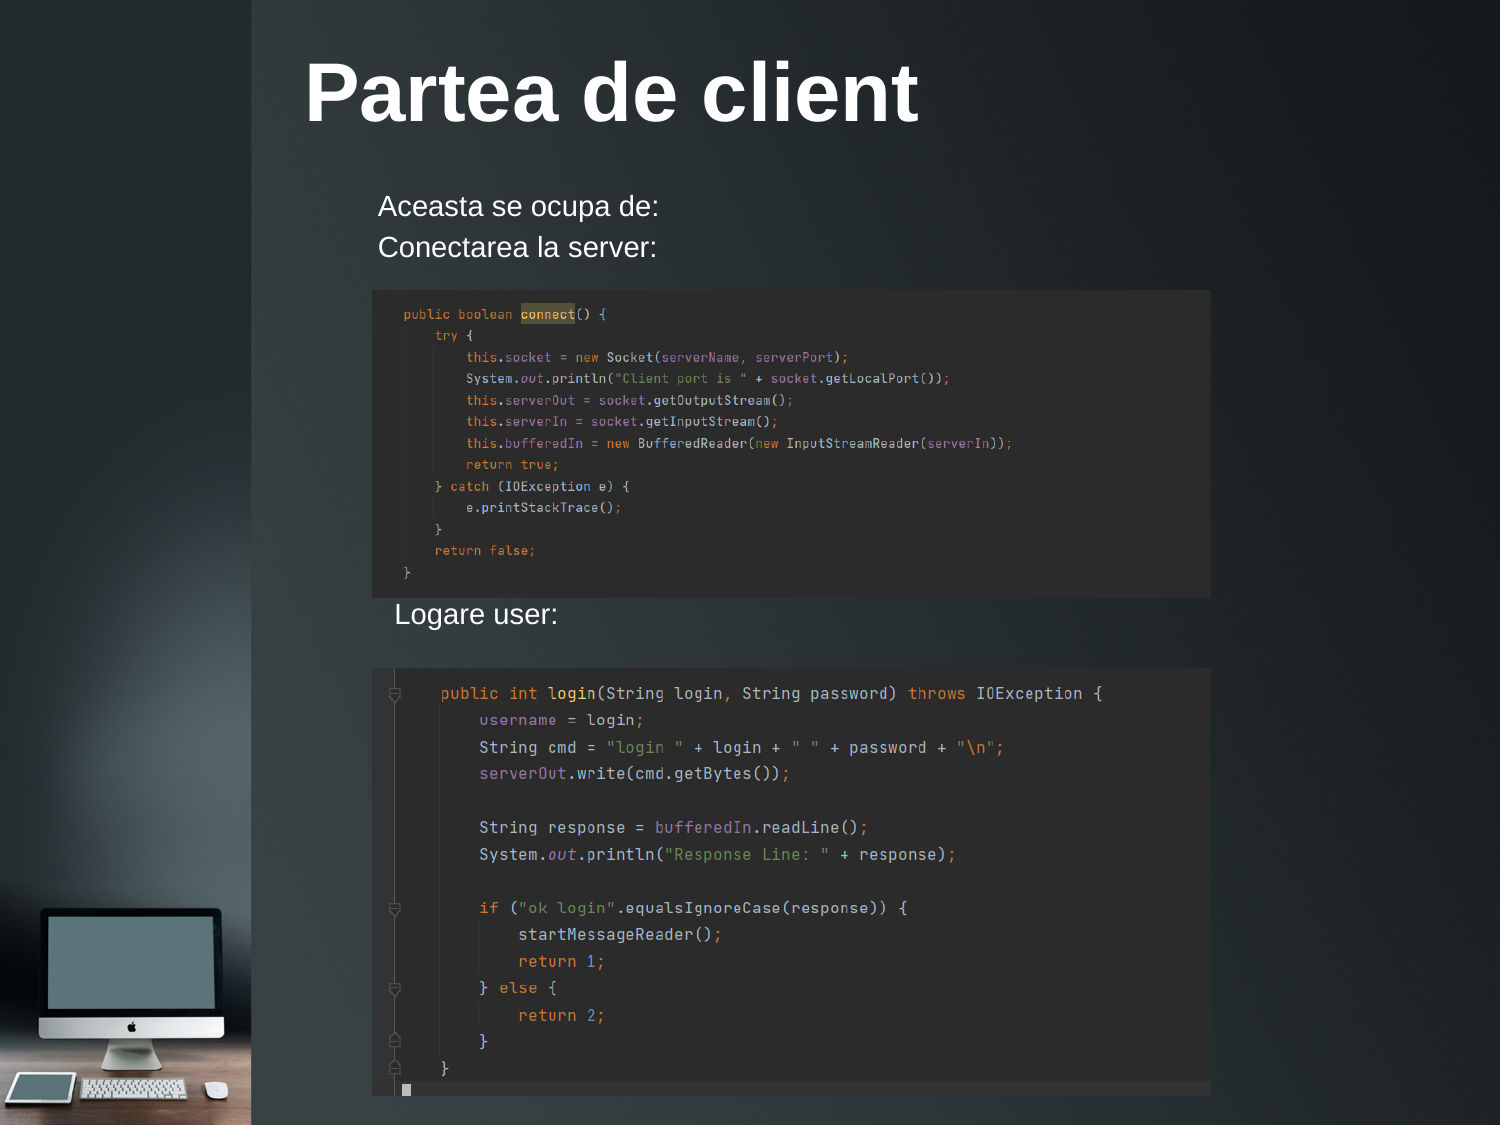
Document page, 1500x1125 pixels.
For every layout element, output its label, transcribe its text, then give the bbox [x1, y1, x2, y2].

picture [0, 0, 1500, 1125]
title Partea de client [289, 0, 1500, 176]
text_box Aceasta se ocupa de: Conectarea la server: Logare user: [312, 180, 1400, 920]
